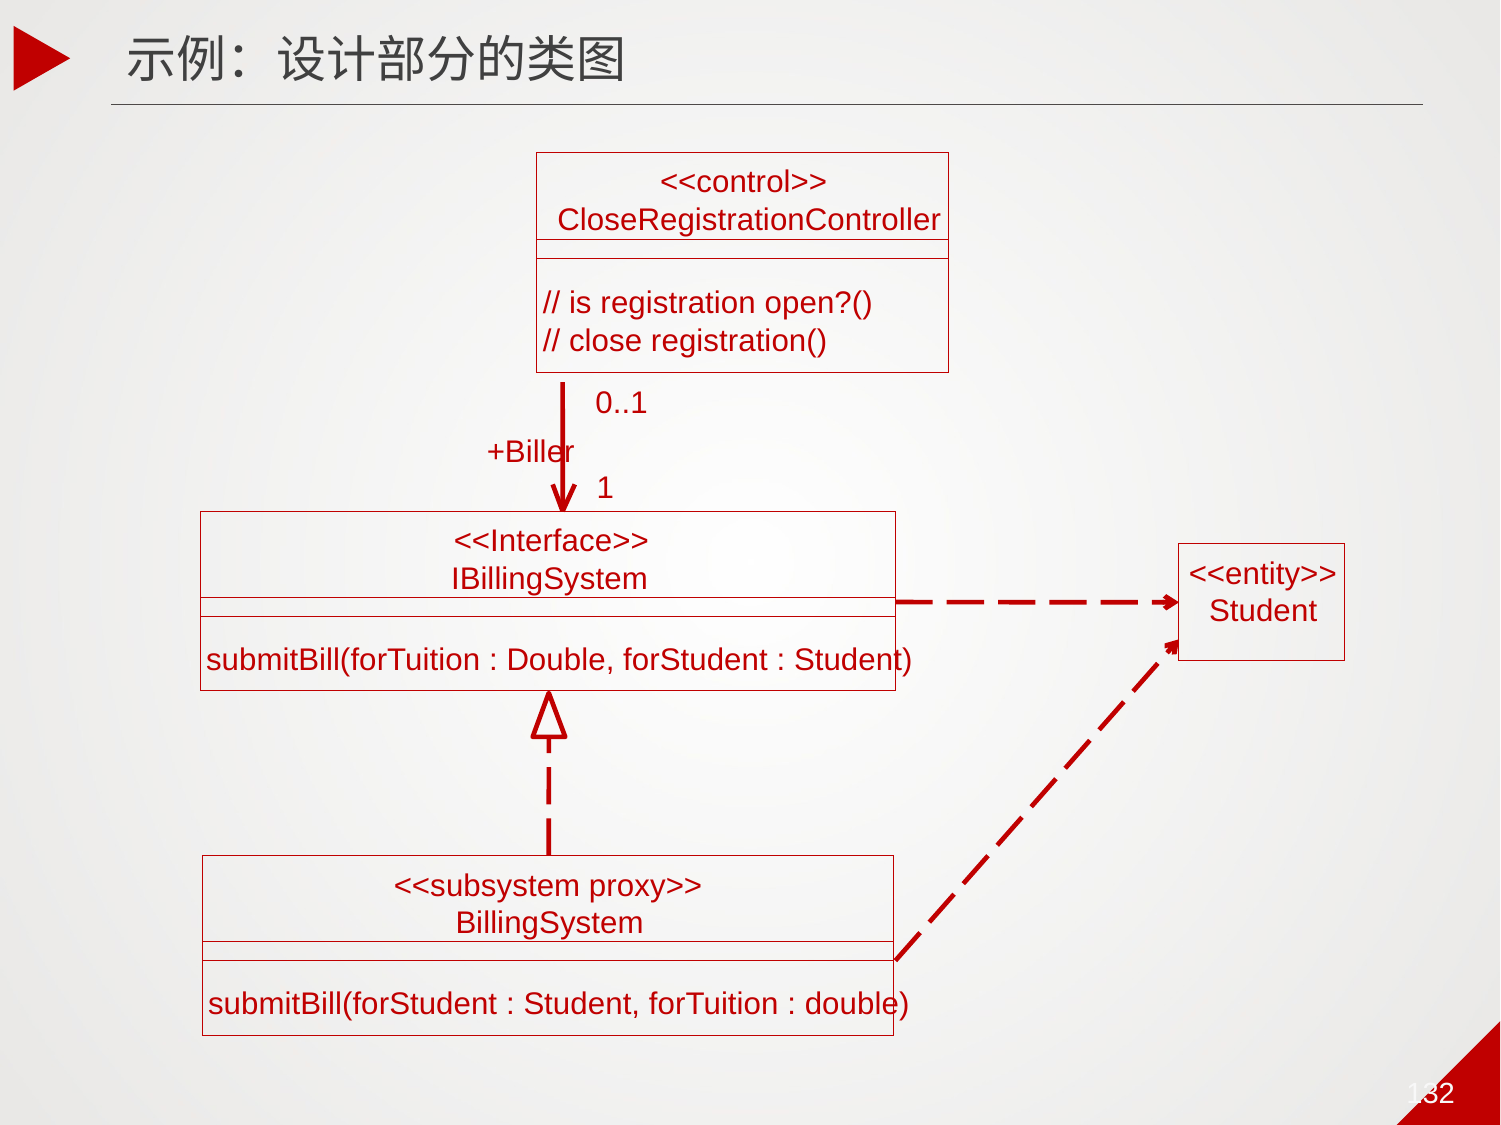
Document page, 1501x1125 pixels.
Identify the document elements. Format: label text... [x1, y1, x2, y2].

text_box submitBill(forStudent : Student, forTuition : double) [208, 983, 912, 1022]
text_box +Biller [486, 430, 575, 469]
text_box [202, 855, 894, 941]
text_box <<entity>> [1188, 553, 1338, 591]
text_box <<Interface>> [453, 520, 650, 559]
text_box [13, 25, 71, 91]
text_box Student [1209, 591, 1318, 628]
text_box <<subsystem proxy>> [393, 865, 703, 903]
picture [0, 0, 1501, 1125]
text_box [1161, 639, 1180, 659]
text_box IBillingSystem [450, 557, 648, 596]
text_box [200, 616, 896, 691]
text_box BillingSystem [455, 903, 644, 940]
text_box [200, 597, 896, 616]
text_box 示例：设计部分的类图 [111, 13, 1251, 101]
text_box 0..1 [595, 382, 648, 420]
text_box [532, 692, 566, 737]
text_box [536, 152, 949, 373]
text_box [202, 941, 894, 960]
text_box [202, 960, 894, 1036]
text_box submitBill(forTuition : Double, forStudent : Student) [206, 639, 914, 677]
text_box 1 [596, 467, 615, 505]
text_box [1178, 543, 1345, 661]
text_box [200, 511, 896, 597]
